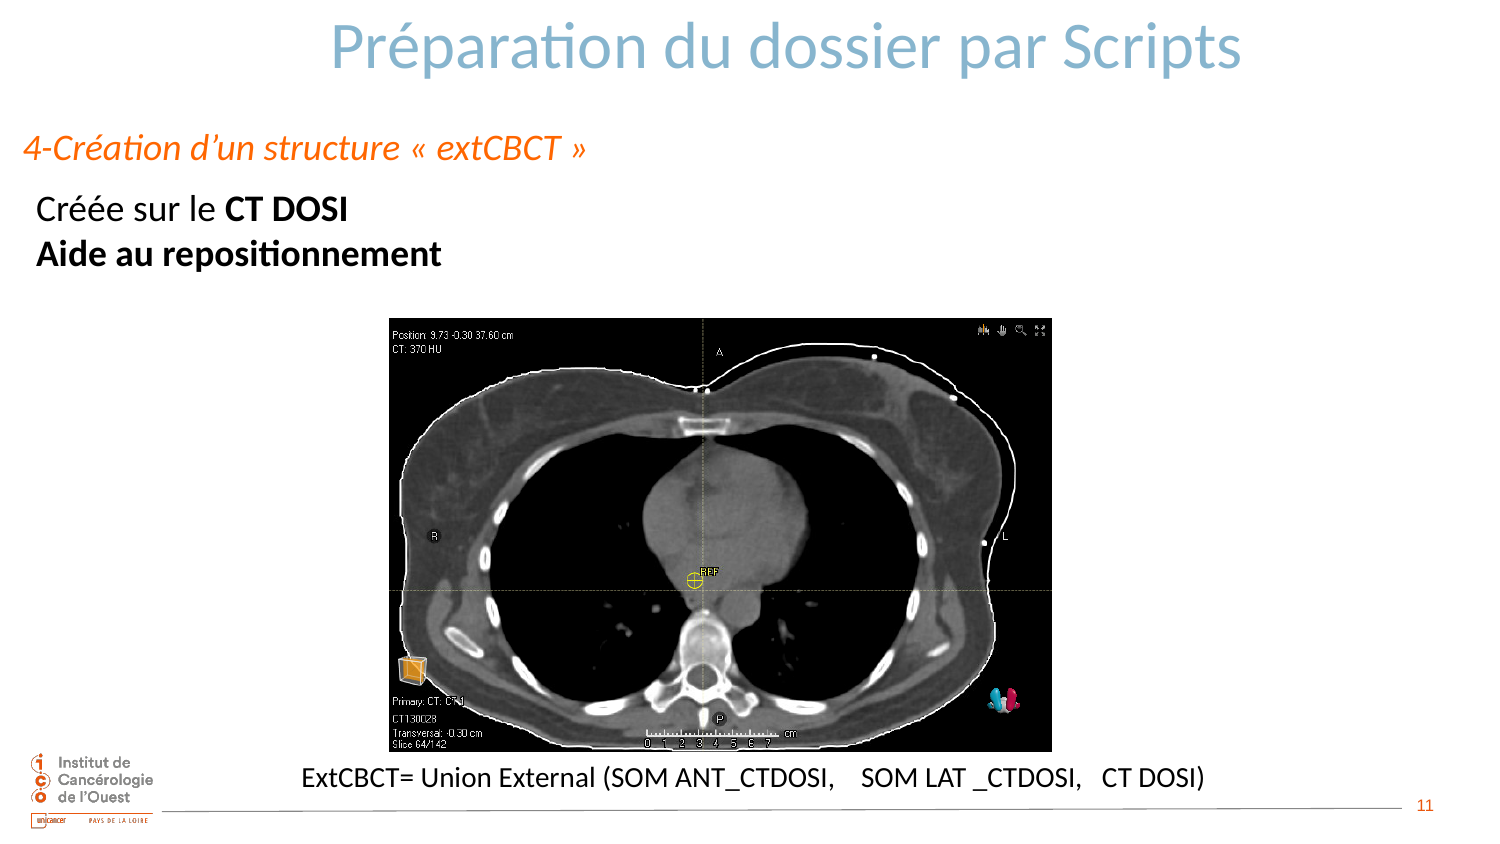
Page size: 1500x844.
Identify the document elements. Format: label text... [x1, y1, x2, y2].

text_box ExtCBCT= Union External (SOM ANT_CTDOSI, SOM LAT _CTDOSI, CT DOSI) [286, 751, 1500, 802]
picture [389, 318, 1052, 752]
text_box 4-Création d’un structure « extCBCT » [0, 115, 604, 176]
text_box Préparation du dossier par Scripts [315, 0, 1299, 90]
text_box Créée sur le CT DOSI Aide au repositionnement [21, 176, 458, 282]
picture [30, 752, 153, 829]
